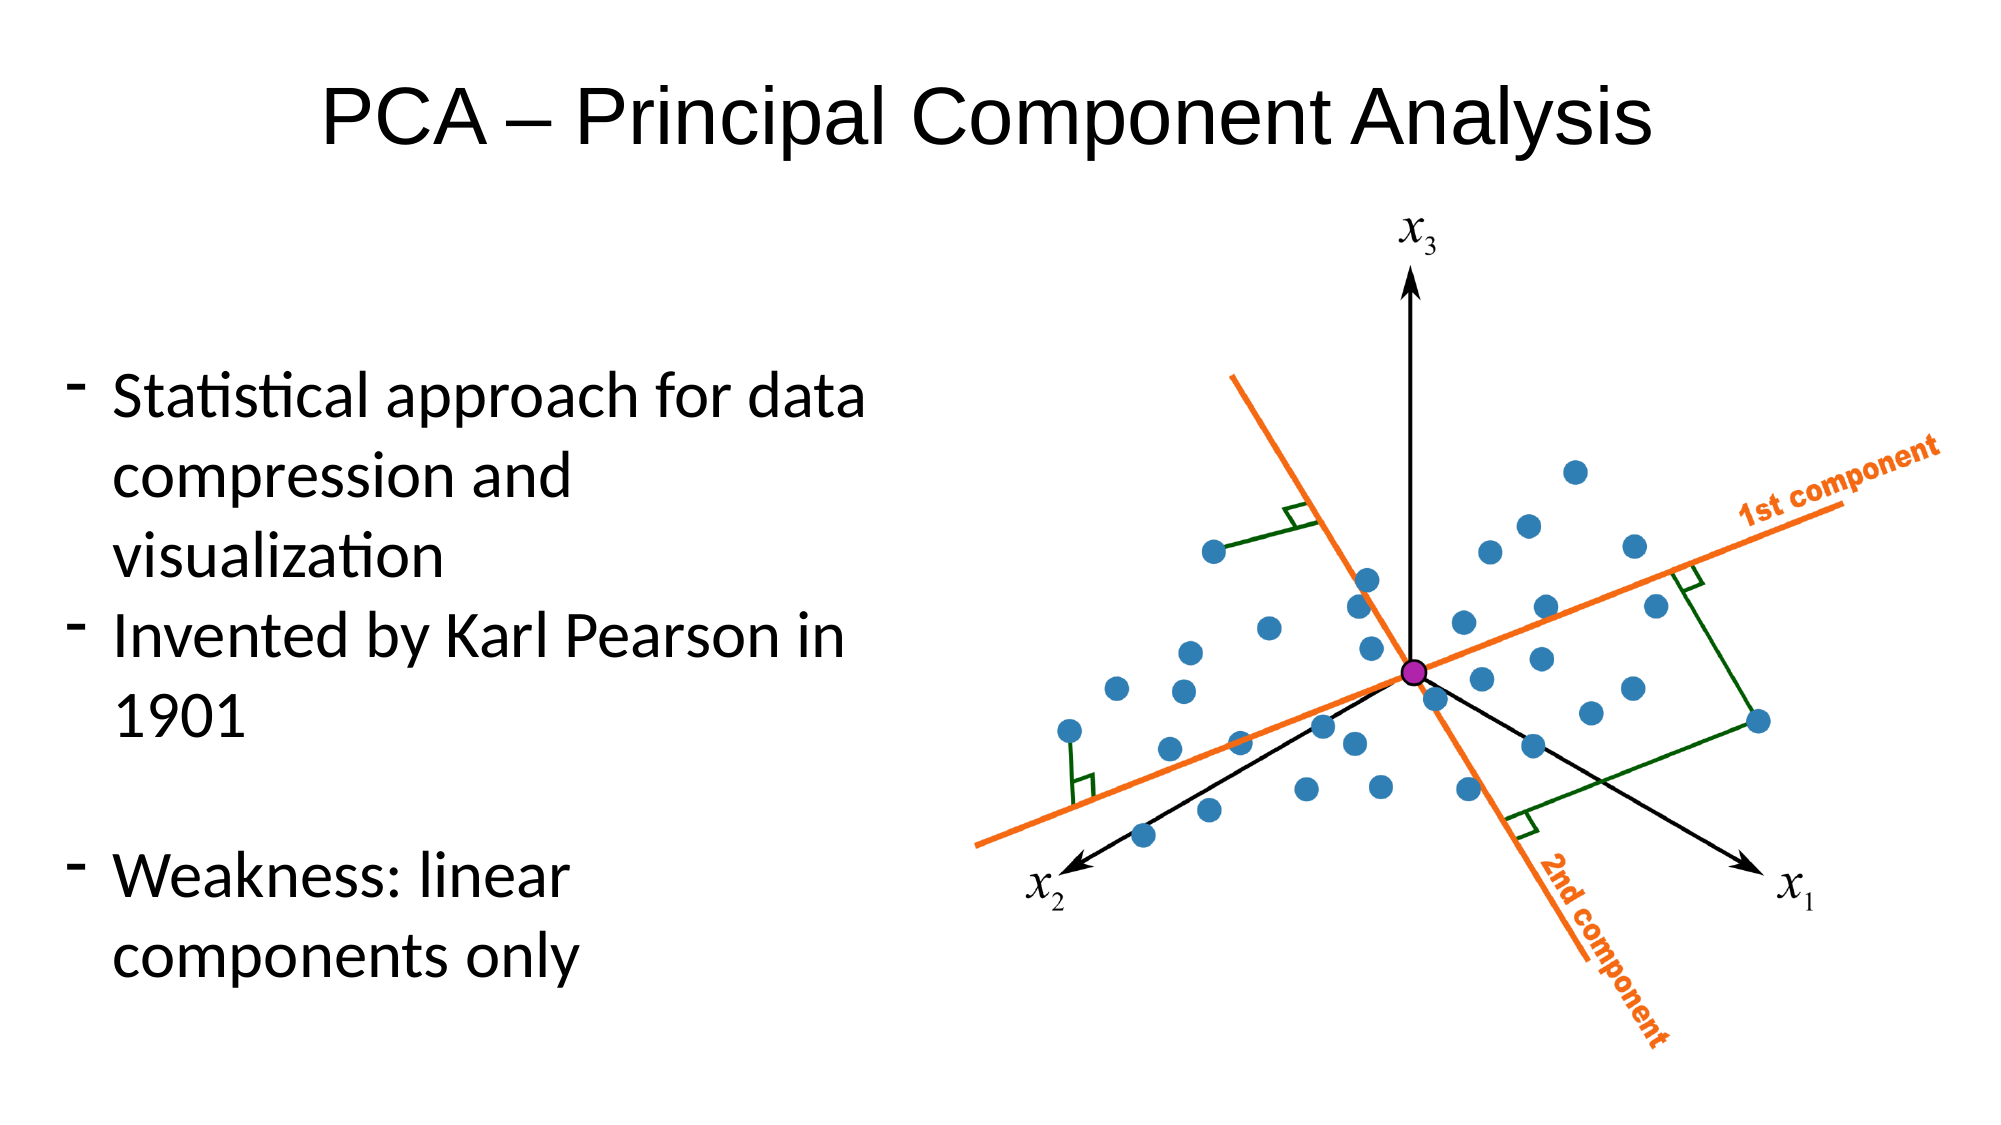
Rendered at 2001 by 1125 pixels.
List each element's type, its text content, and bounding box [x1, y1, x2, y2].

text_box Statistical approach for data compression and visualization Invented by Karl Pearson in 1901 Weakness: linear components only [51, 343, 933, 998]
picture [971, 217, 1949, 1050]
title PCA – Principal Component Analysis [174, 66, 1825, 170]
